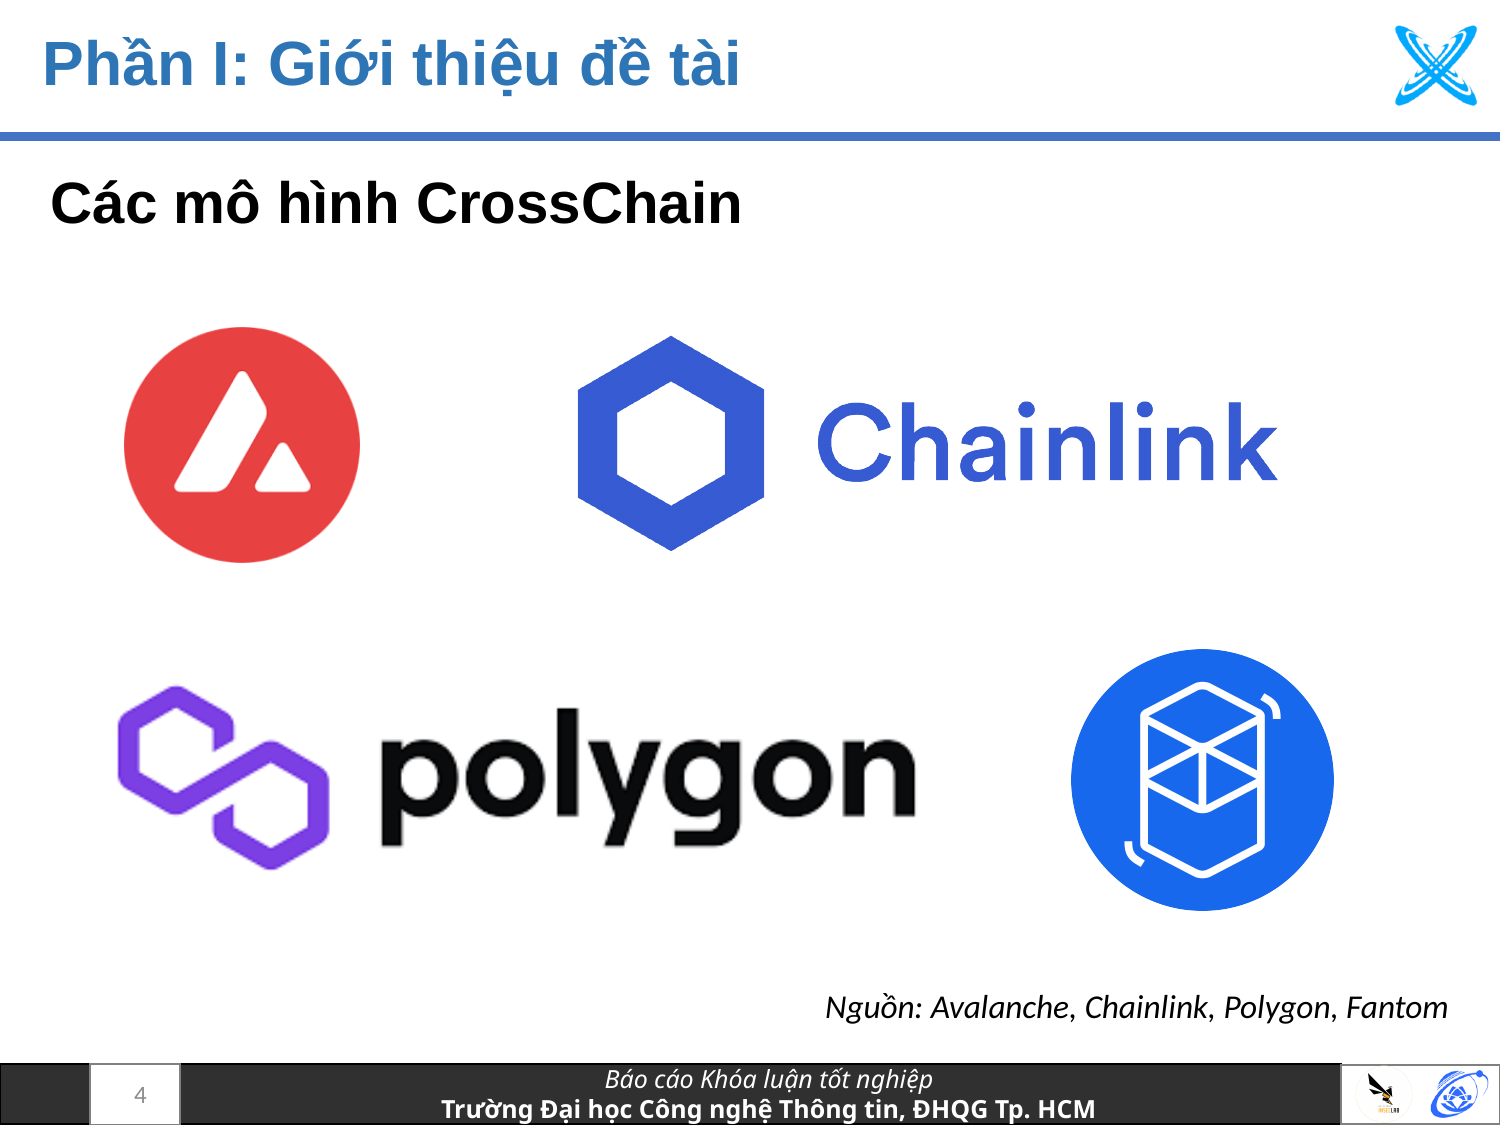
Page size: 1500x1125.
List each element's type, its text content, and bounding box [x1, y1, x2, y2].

picture [1352, 1062, 1416, 1125]
slide_number 4 [95, 1063, 162, 1124]
title Phần I: Giới thiệu đề tài [27, 23, 1376, 108]
picture [1071, 649, 1334, 911]
picture [507, 285, 1342, 605]
list Các mô hình CrossChain [35, 165, 1446, 977]
picture [124, 327, 360, 563]
picture [1426, 1053, 1495, 1125]
picture [66, 620, 973, 940]
text_box Nguồn: Avalanche, Chainlink, Polygon, Fantom [27, 977, 1465, 1032]
picture [1377, 5, 1493, 125]
